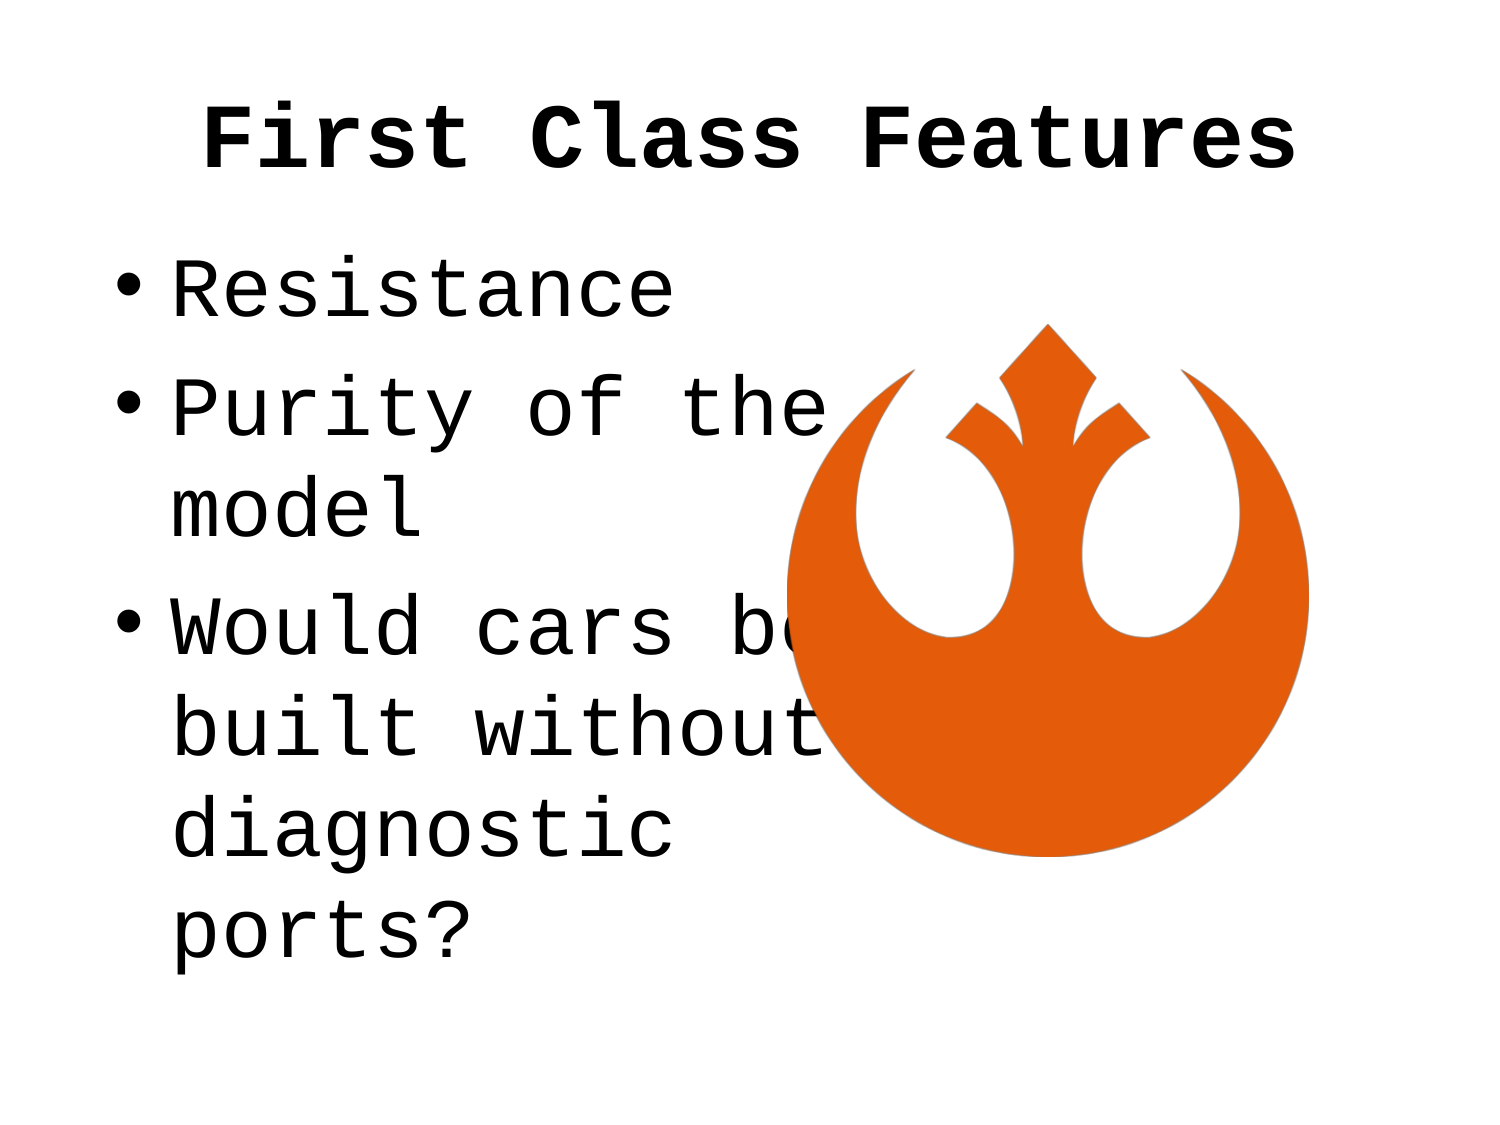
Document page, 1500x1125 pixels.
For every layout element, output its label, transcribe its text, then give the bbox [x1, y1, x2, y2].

title First Class Features [50, 37, 1450, 225]
picture [787, 324, 1309, 857]
list Resistance Purity of the model Would cars be built without diagnostic ports? [99, 224, 850, 1063]
